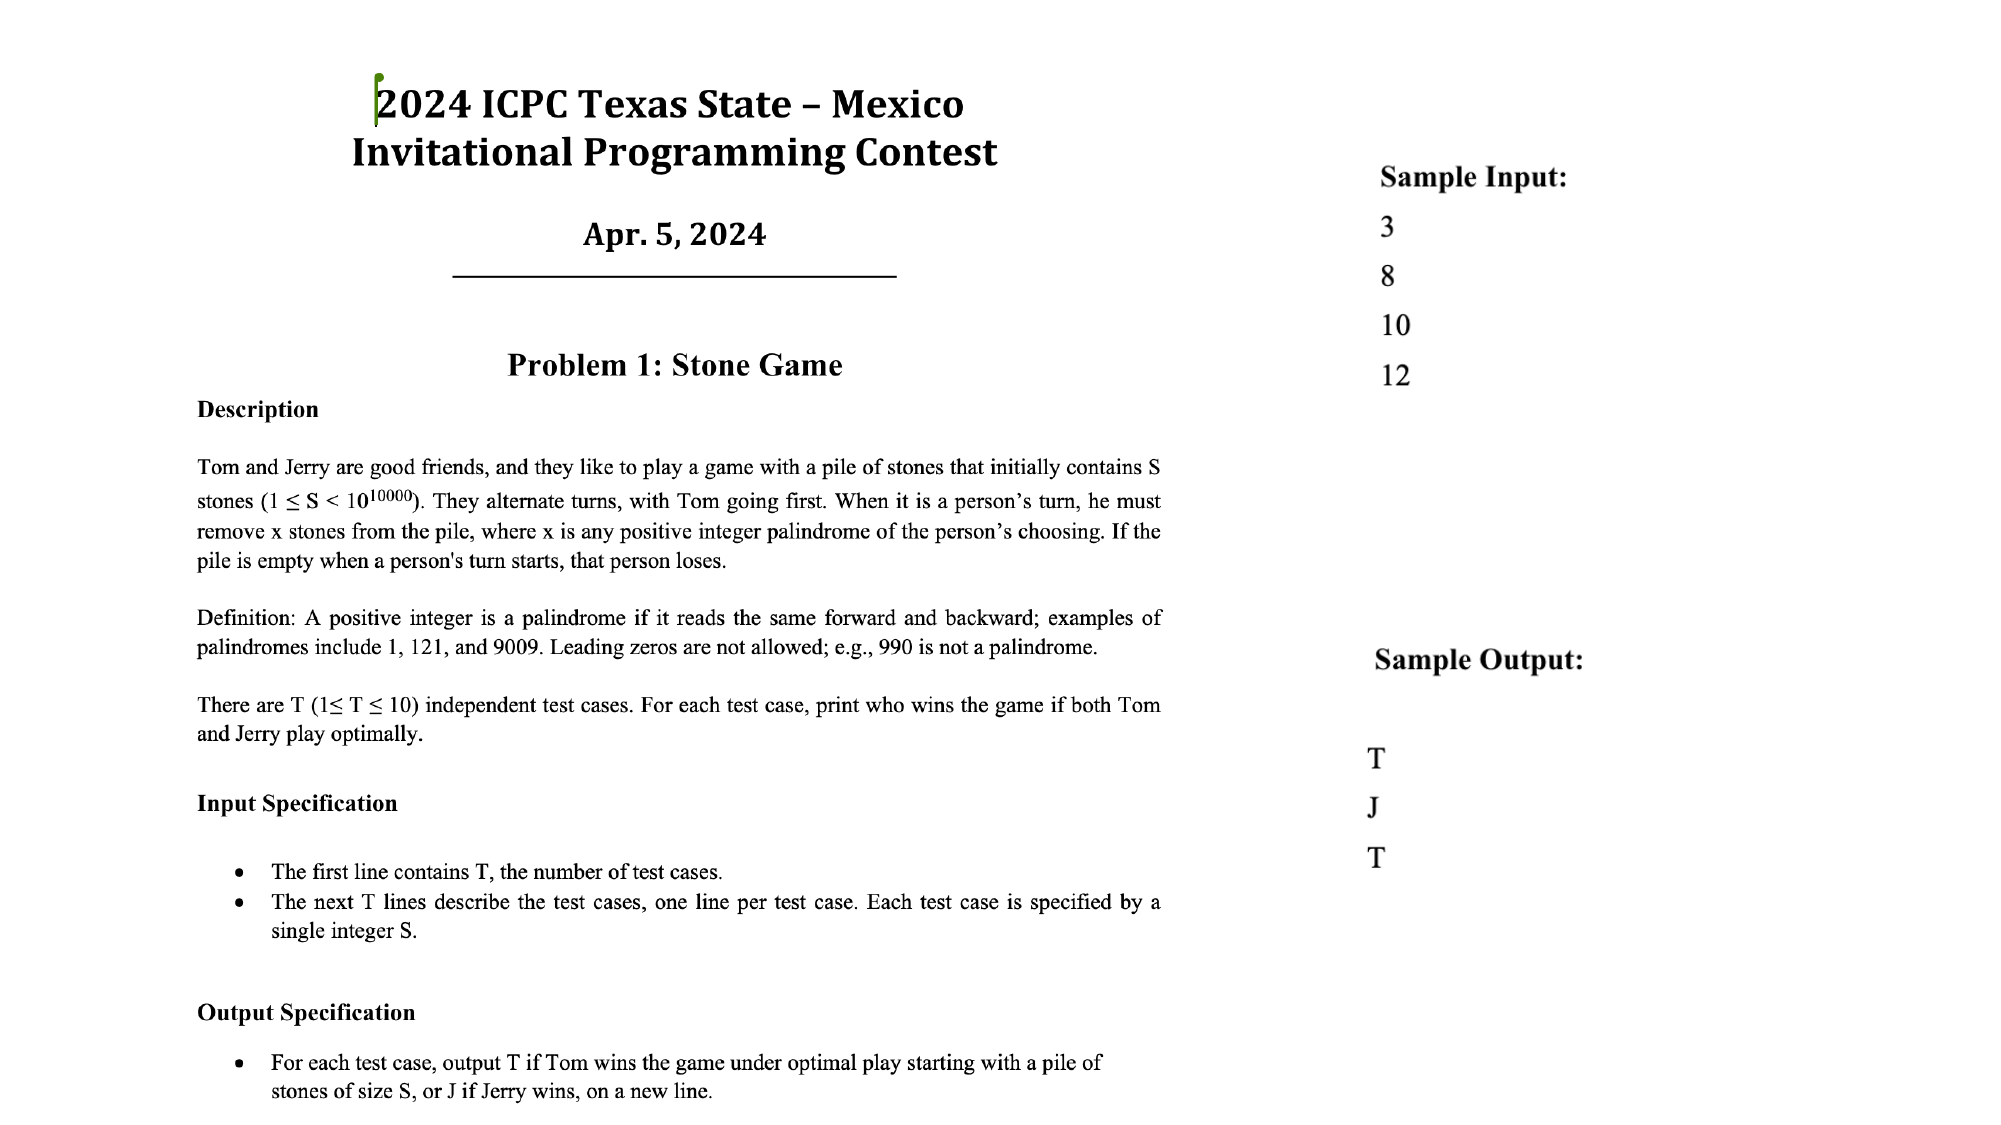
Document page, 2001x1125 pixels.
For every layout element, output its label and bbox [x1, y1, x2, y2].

picture [1307, 131, 1708, 466]
picture [90, 0, 1219, 1125]
picture [1273, 594, 1659, 920]
